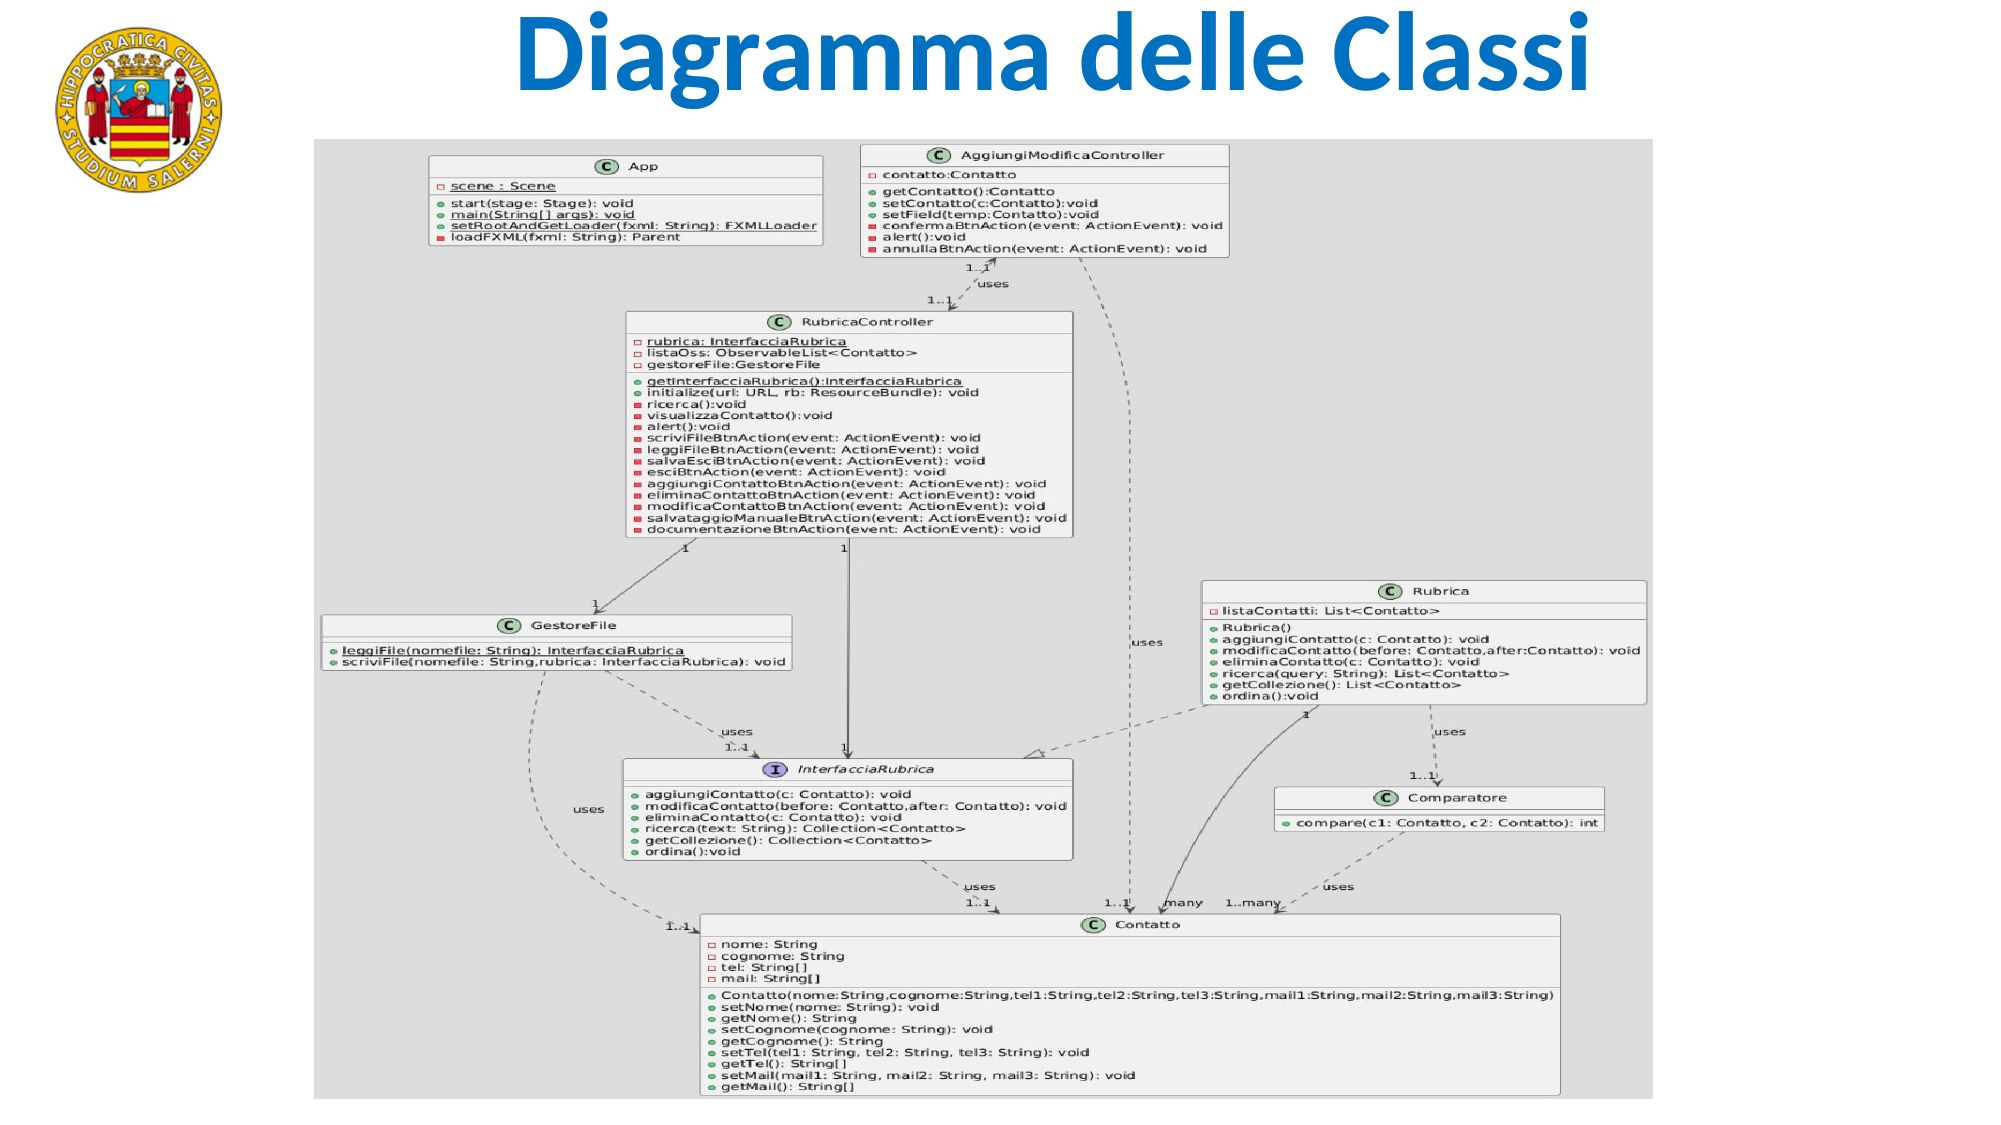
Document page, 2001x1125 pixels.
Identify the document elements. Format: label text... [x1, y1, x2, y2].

picture [54, 26, 223, 195]
text_box Diagramma delle Classi [499, 0, 1610, 121]
picture [314, 139, 1653, 1099]
